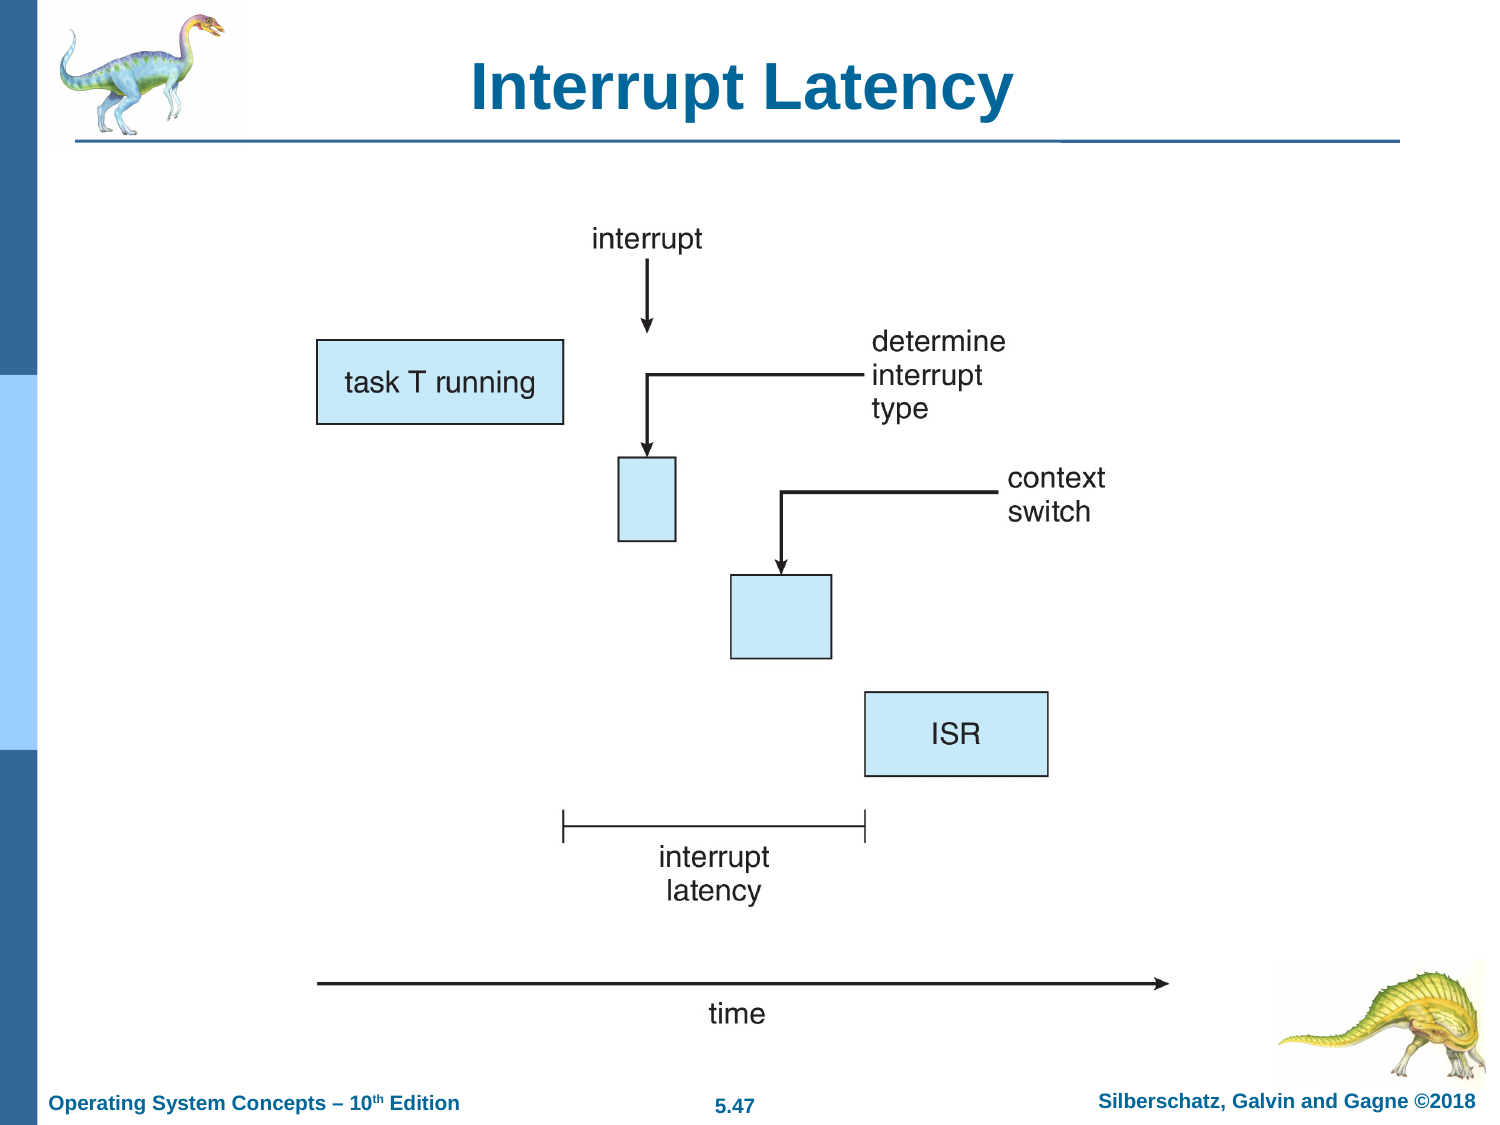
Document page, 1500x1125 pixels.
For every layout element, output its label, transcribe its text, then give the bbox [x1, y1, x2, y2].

picture [46, 0, 243, 149]
picture [316, 223, 1169, 1030]
picture [1275, 959, 1486, 1090]
title Interrupt Latency [67, 35, 1418, 131]
